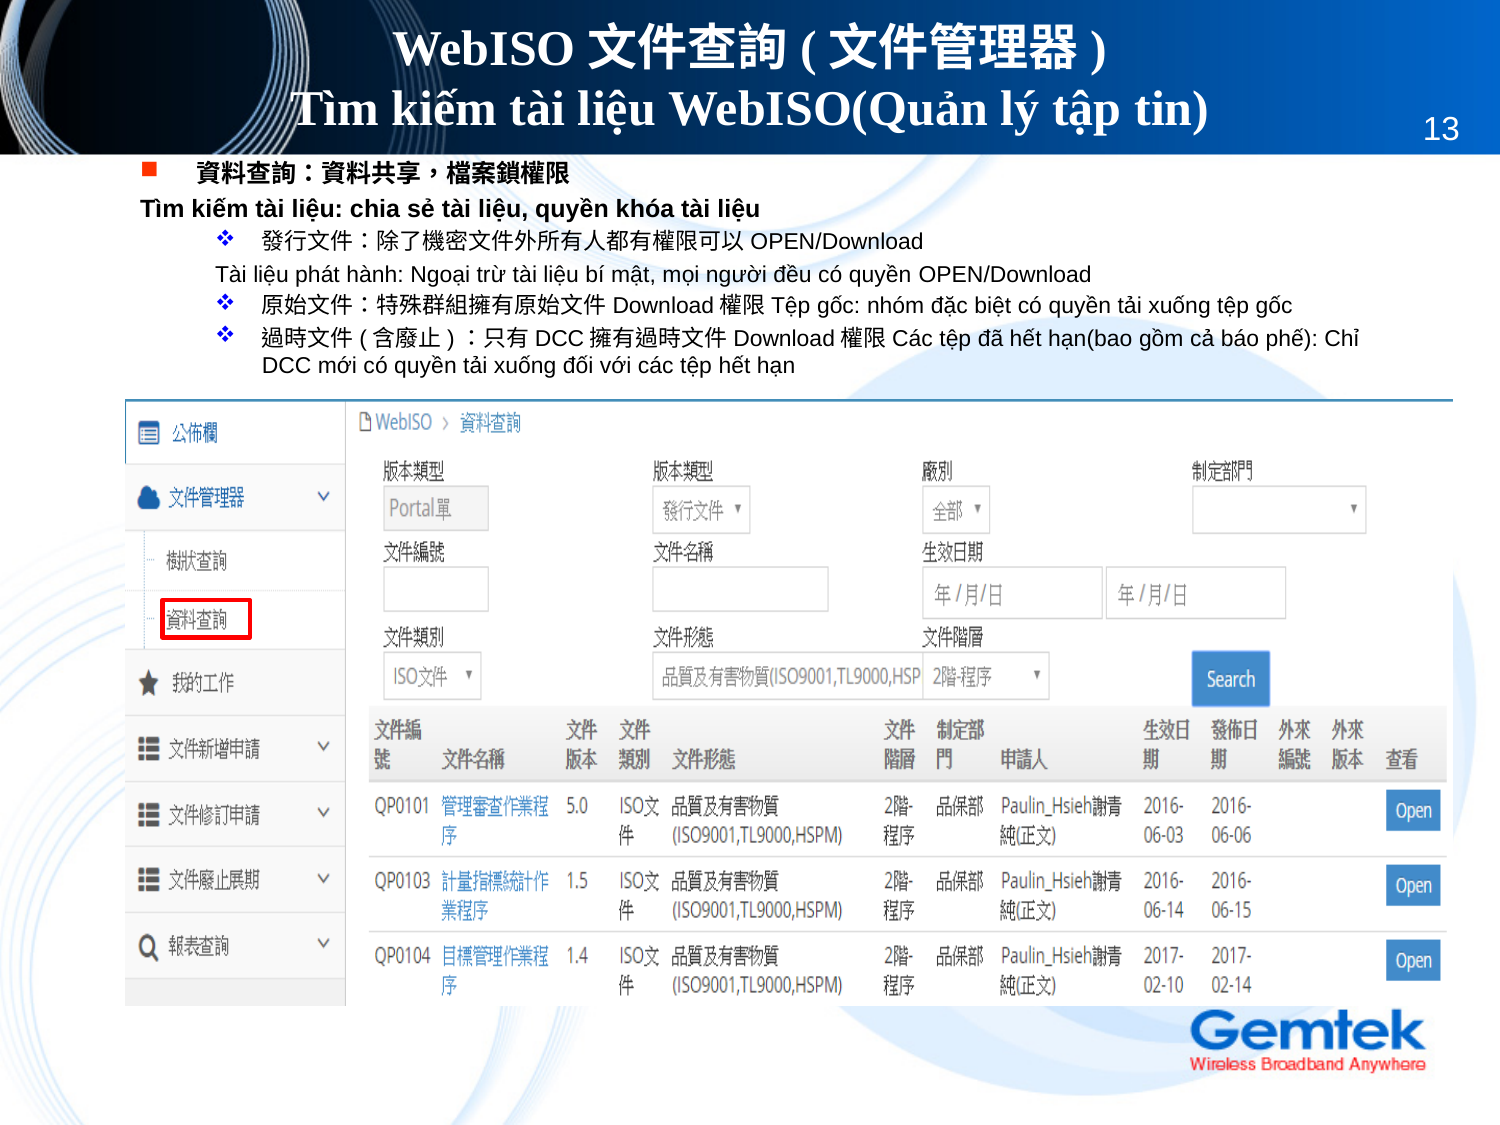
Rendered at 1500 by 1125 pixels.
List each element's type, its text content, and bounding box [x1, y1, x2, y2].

list 資料查詢：資料共享，檔案鎖權限 Tìm kiếm tài liệu: chia sẻ tài liệu, quyền khóa tài liệu 發行文件：除了機密文件外所有人都有權限可以OPEN/Download Tài liệu phát hành: Ngoại trừ tài liệu bí mật, mọi người đều có quyền OPEN/Download 原始文件：特殊群組擁有原始文件Download權限Tệp gốc: nhóm đặc biệt có quyền tải xuống tệp gốc 過時文件(含廢止)：只有DCC擁有過時文件Download權限Các tệp đã hết hạn(bao gồm cả báo phế): Chỉ DCC mới có quyền tải xuống đối với các tệp hết hạn [124, 149, 1401, 399]
picture [0, 0, 1500, 1125]
title WebISO文件查詢(文件管理器) Tìm kiếm tài liệu WebISO(Quản lý tập tin) [111, 0, 1388, 151]
slide_number 13 [1399, 99, 1476, 151]
